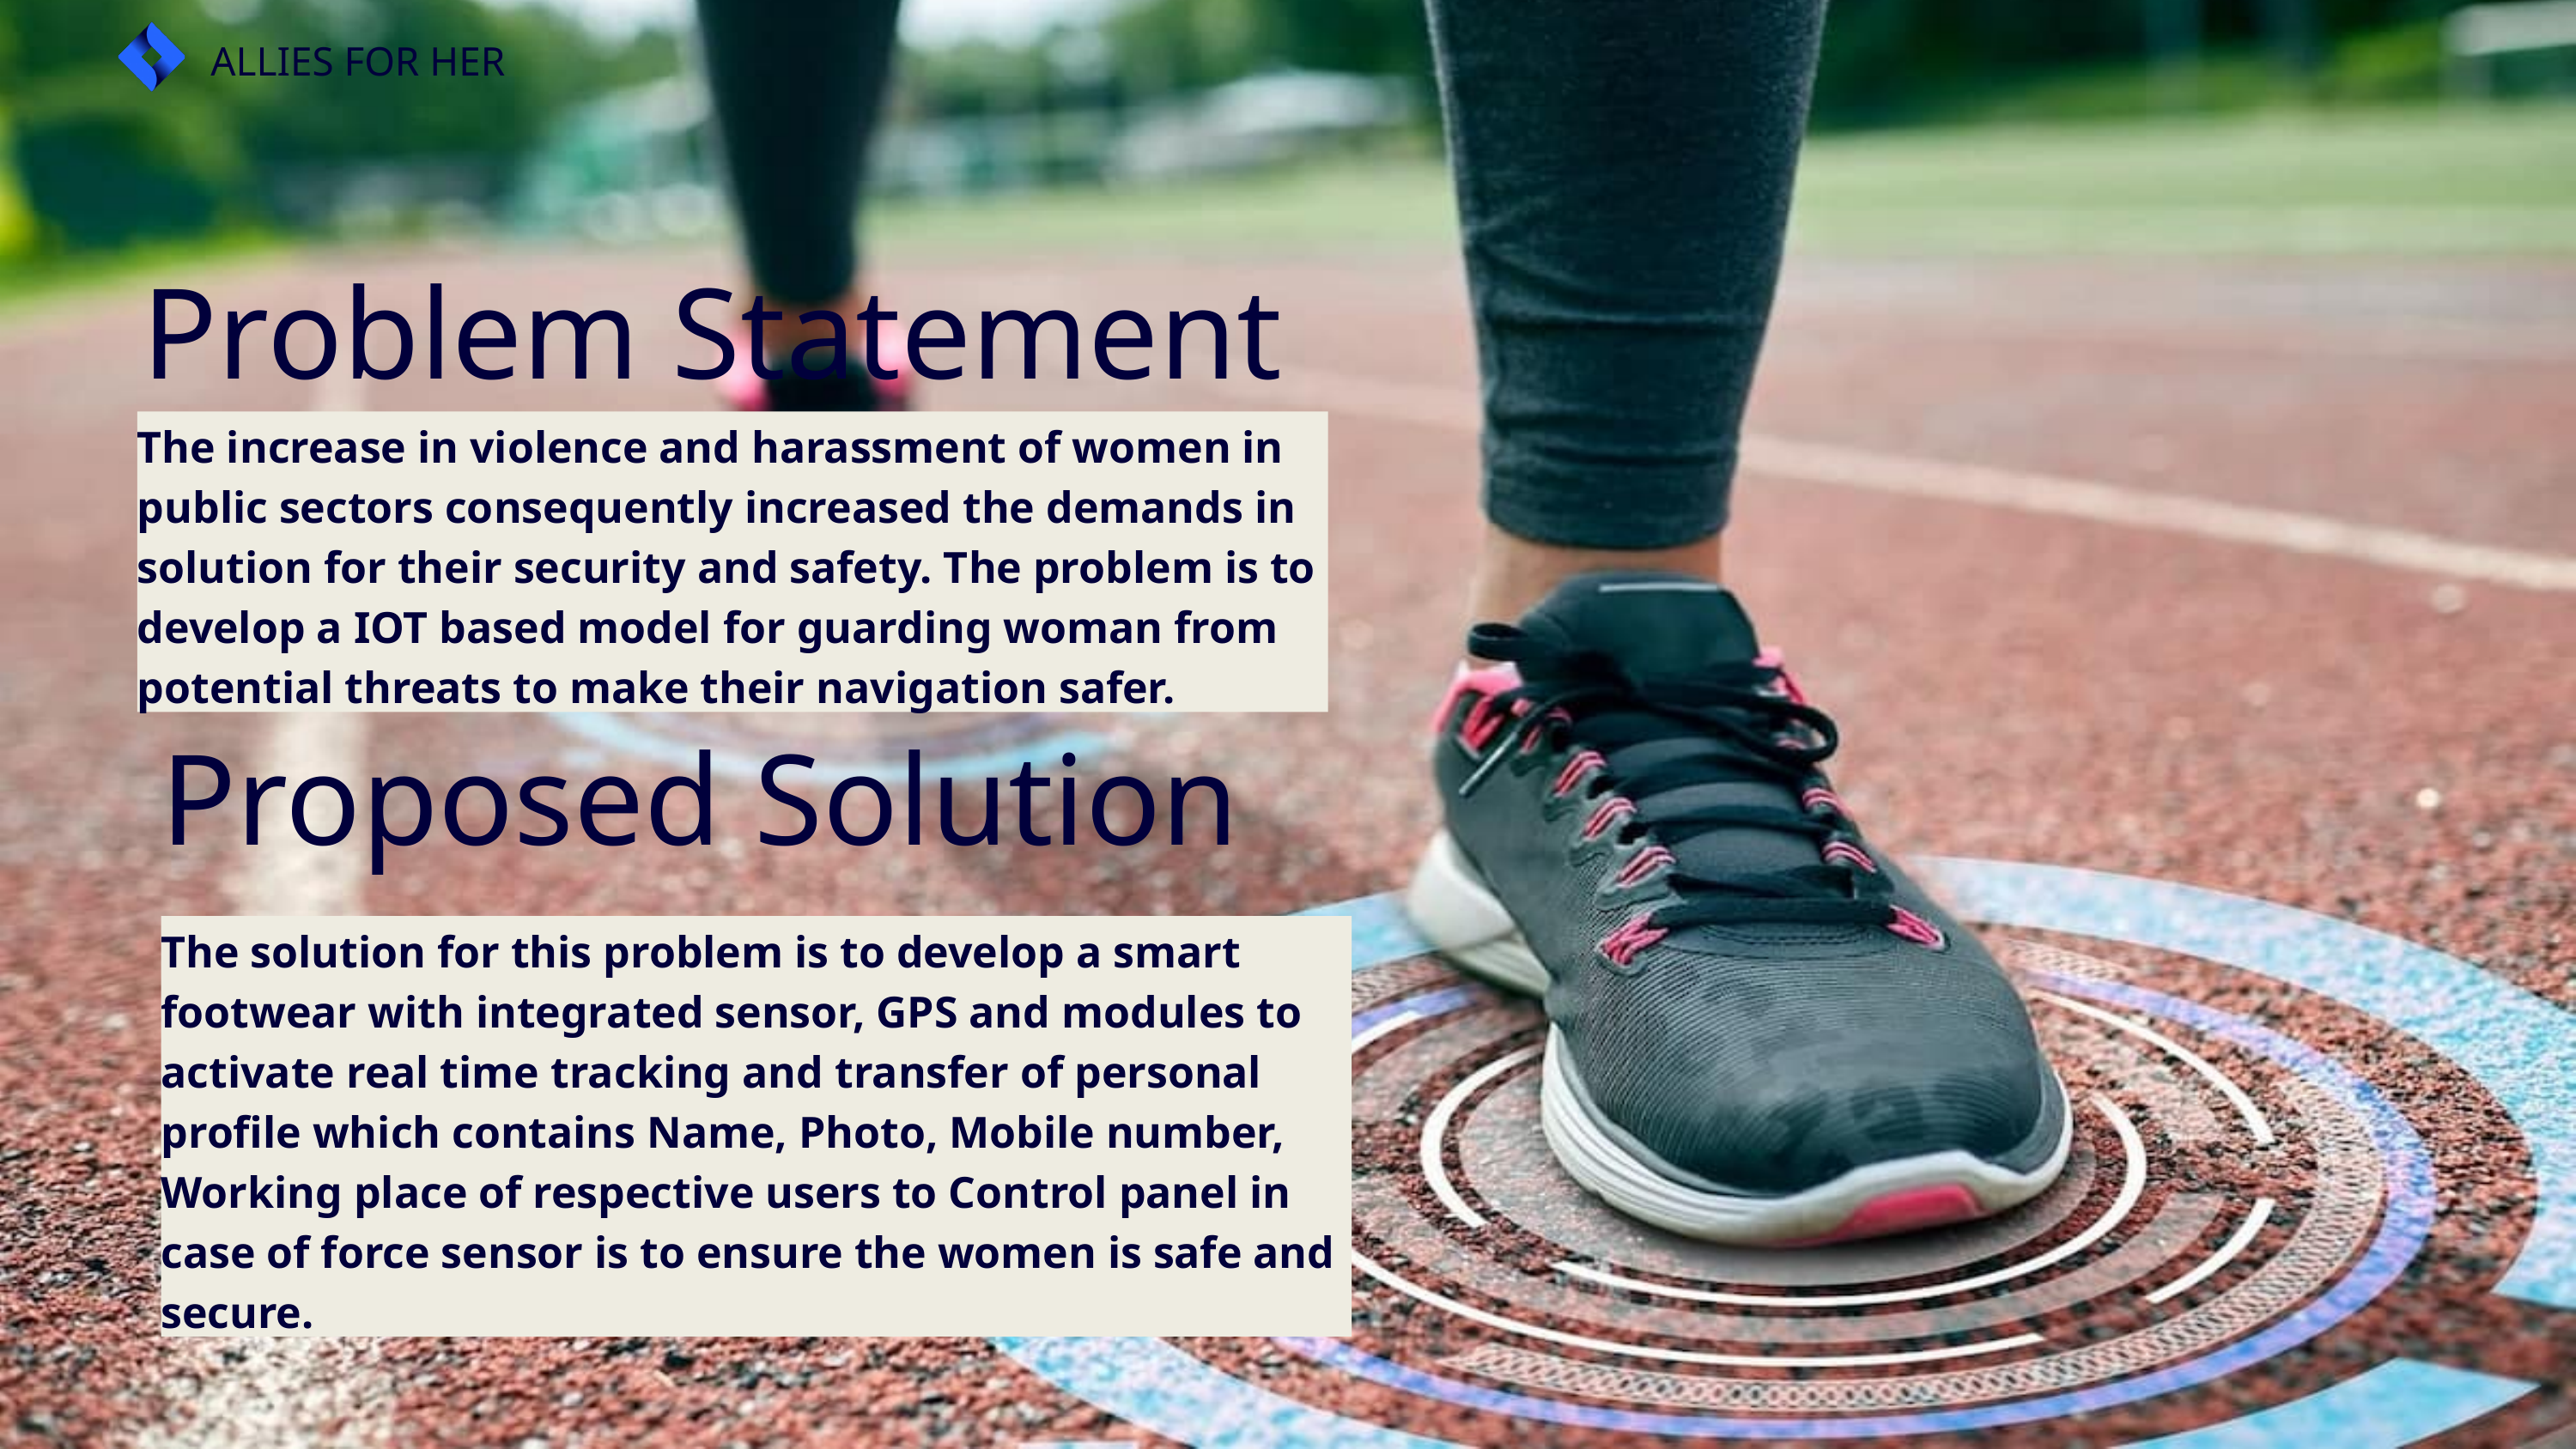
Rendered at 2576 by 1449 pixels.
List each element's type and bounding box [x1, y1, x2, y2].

picture [0, 0, 2576, 1449]
text_box [118, 21, 668, 92]
